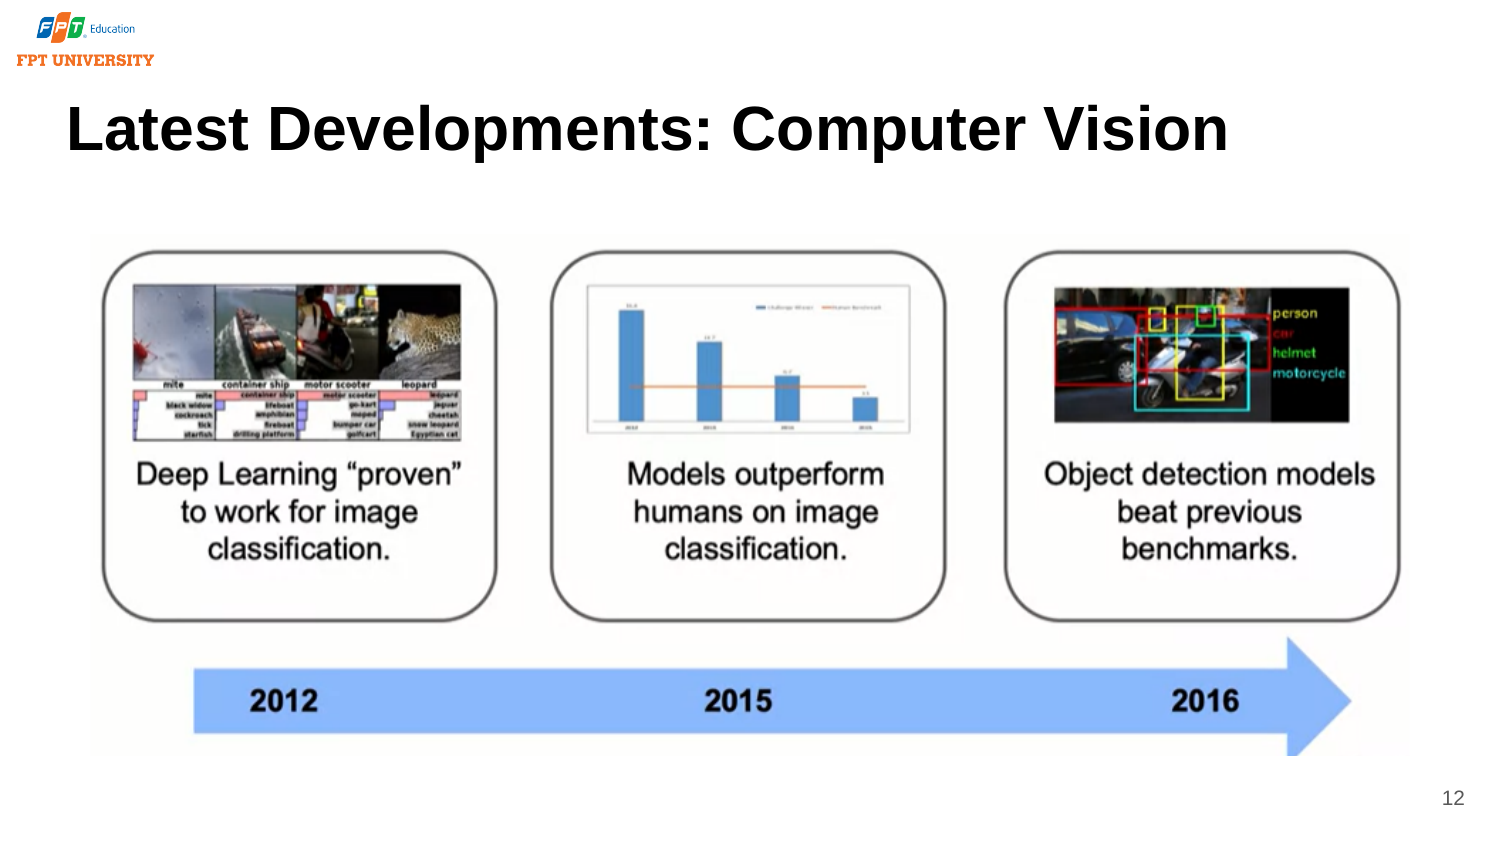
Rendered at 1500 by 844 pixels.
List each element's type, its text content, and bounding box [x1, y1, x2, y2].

picture [11, 1, 160, 77]
slide_number 12 [1389, 764, 1480, 830]
picture [90, 234, 1410, 756]
title Latest Developments: Computer Vision [51, 72, 1449, 167]
